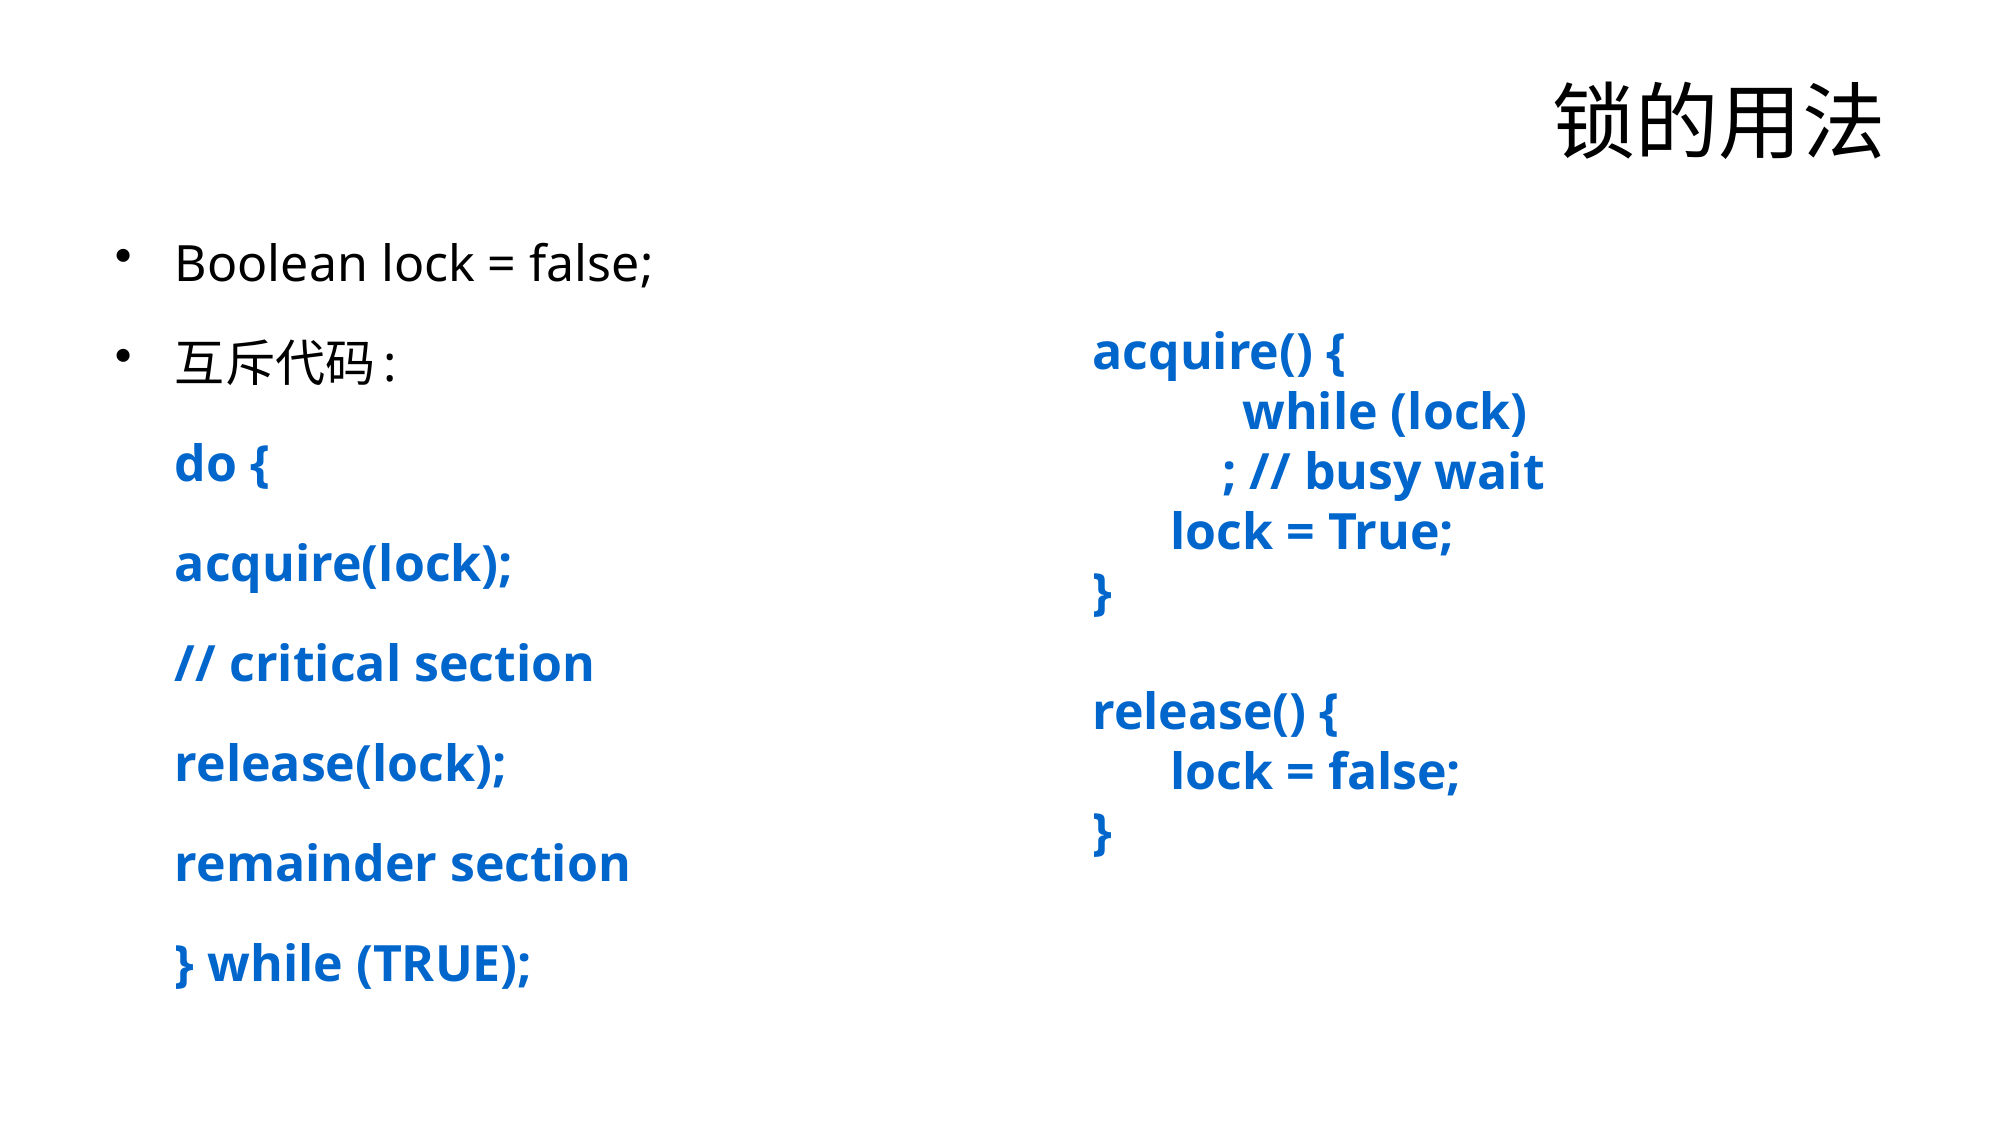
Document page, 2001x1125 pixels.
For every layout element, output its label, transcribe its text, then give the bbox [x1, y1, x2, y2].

text_box acquire() { while (lock) ; // busy wait lock = True; } release() { lock = false; } [1077, 312, 1900, 868]
list Boolean lock = false; 互斥代码: do { acquire(lock); // critical section release(lock); remainder section } while (TRUE); [99, 193, 989, 1006]
title 锁的用法 [99, 44, 1901, 195]
